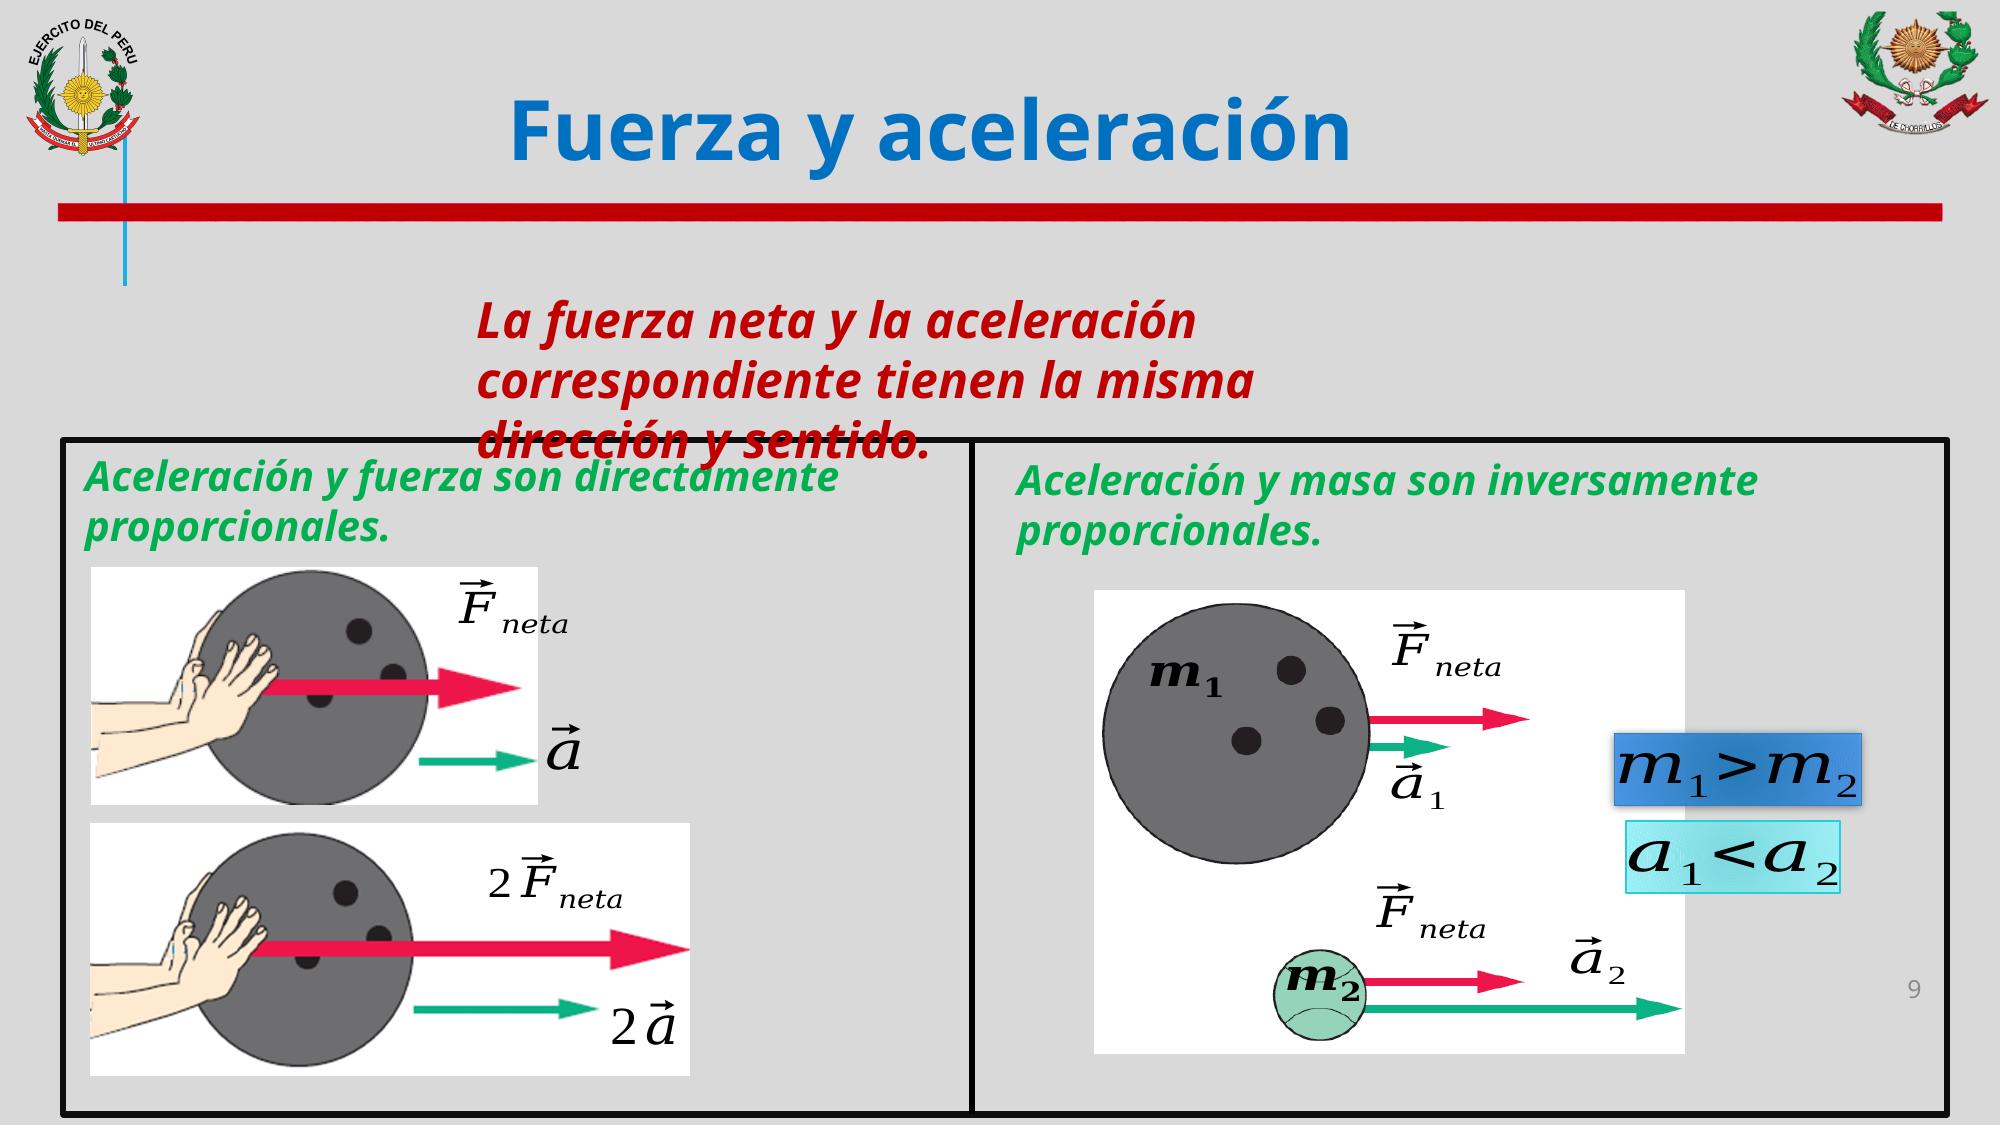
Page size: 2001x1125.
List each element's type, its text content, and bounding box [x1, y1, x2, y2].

text_box La fuerza neta y la aceleración correspondiente tienen la misma dirección y sentido. [461, 281, 1431, 477]
text_box [62, 439, 967, 1116]
picture [1822, 0, 1999, 146]
picture [90, 567, 539, 806]
picture [90, 823, 690, 1076]
picture [26, 19, 140, 156]
text_box Fuerza y aceleración [492, 70, 1370, 185]
text_box [976, 439, 1949, 1116]
text_box Aceleración y masa son inversamente proporcionales. [1002, 446, 1943, 562]
picture [1093, 590, 1685, 1054]
